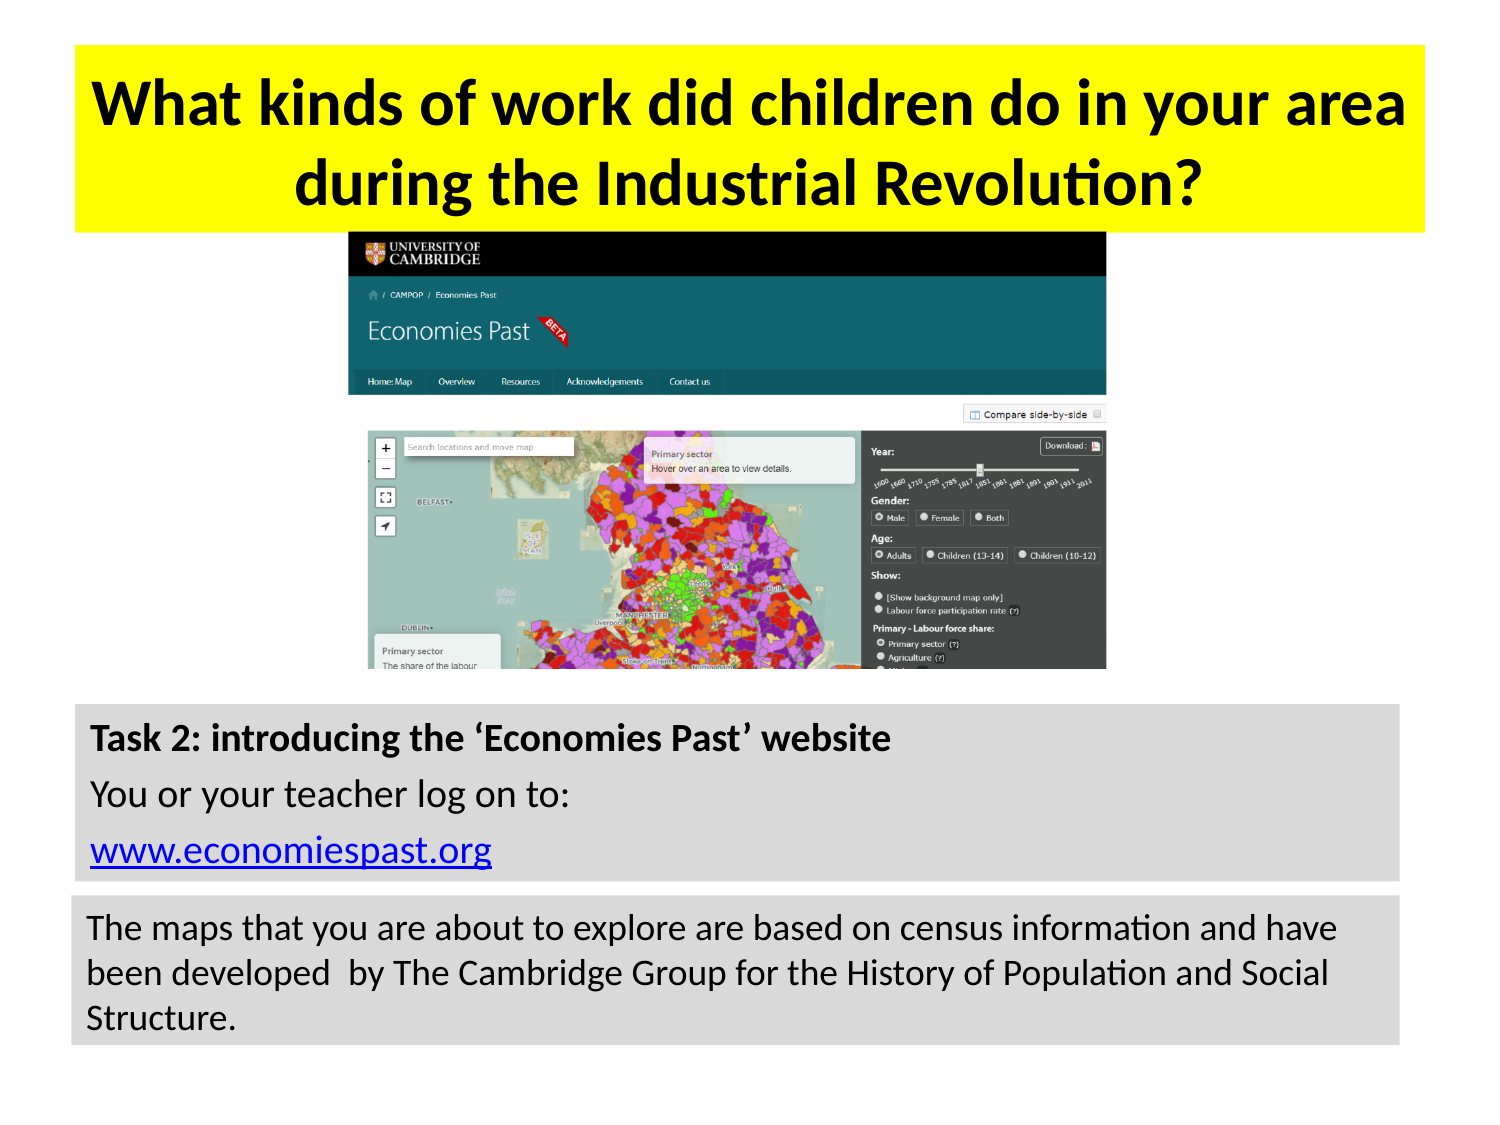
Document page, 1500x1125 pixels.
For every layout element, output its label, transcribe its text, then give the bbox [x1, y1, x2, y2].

title What kinds of work did children do in your area during the Industrial Revolution? [75, 45, 1425, 233]
list Task 2: introducing the ‘Economies Past’ website You or your teacher log on to: www.economiespast.org [75, 704, 1400, 882]
text_box The maps that you are about to explore are based on census information and have been developed by The Cambridge Group for the History of Population and Social Structure. [71, 895, 1400, 1045]
picture [348, 231, 1107, 670]
